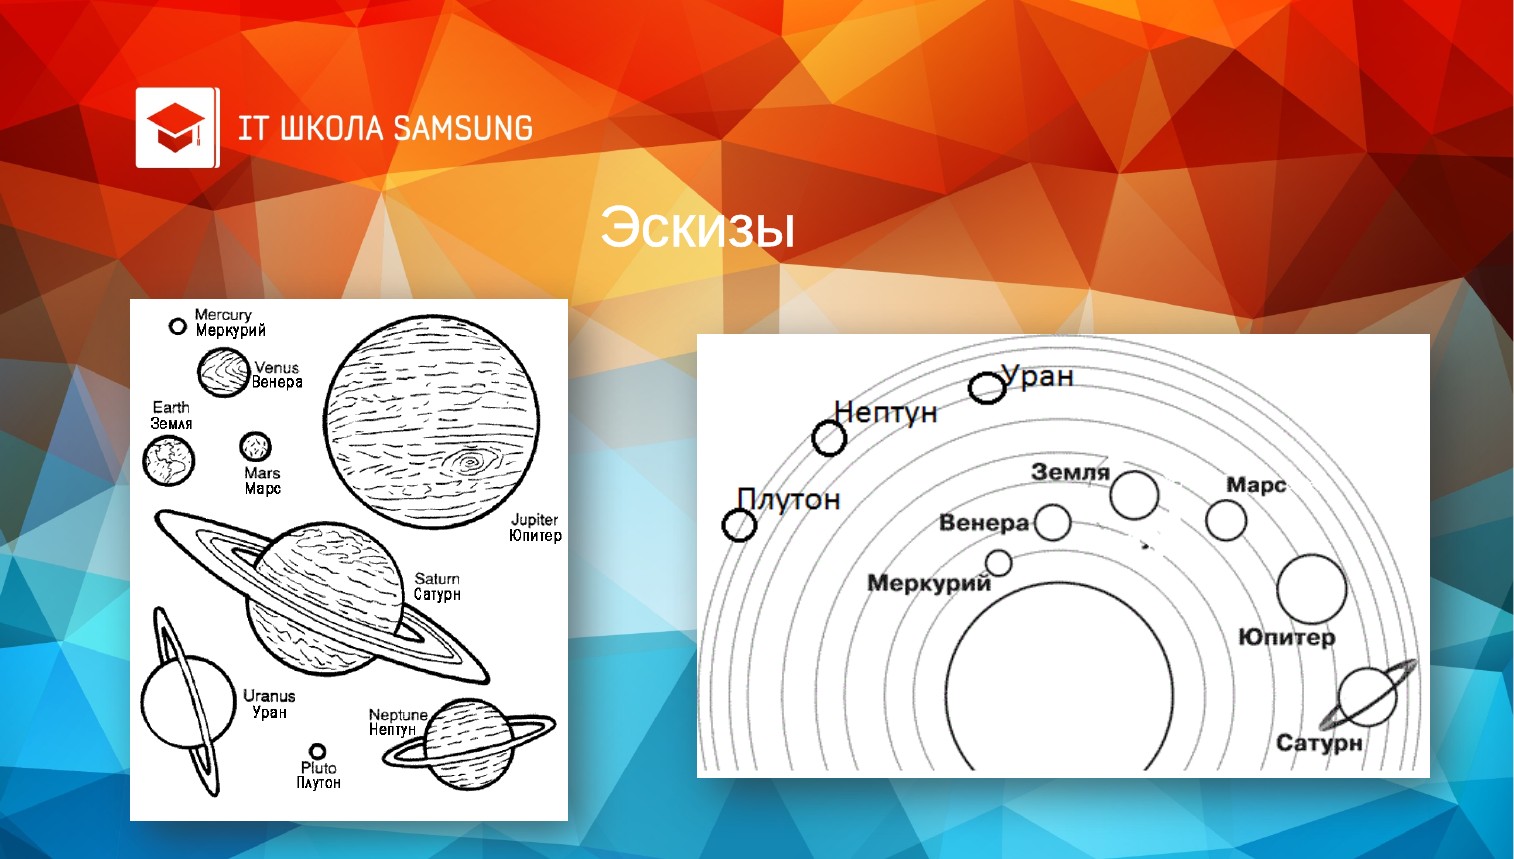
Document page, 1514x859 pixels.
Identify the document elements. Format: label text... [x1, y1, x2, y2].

text_box Эскизы [24, 145, 1371, 266]
picture [0, 0, 1514, 859]
